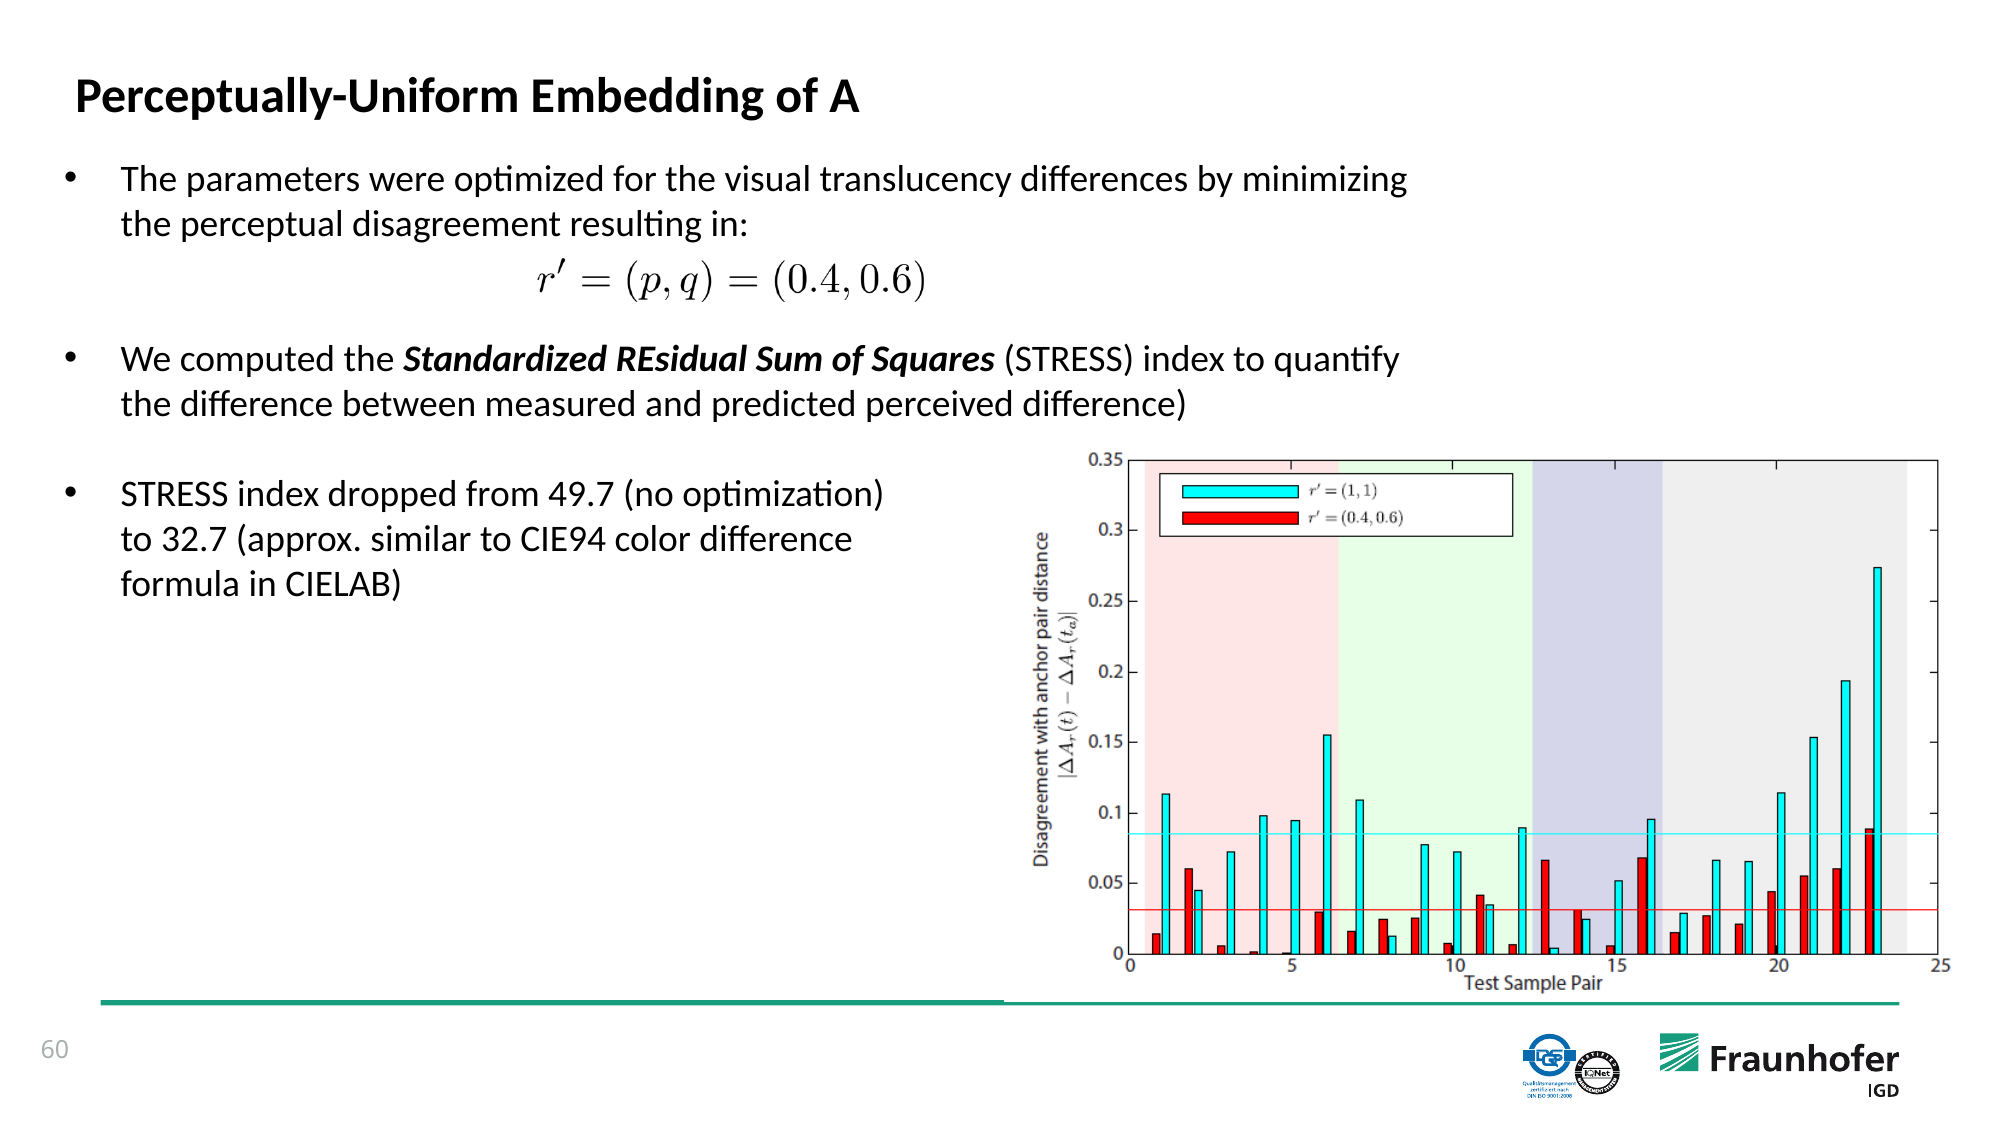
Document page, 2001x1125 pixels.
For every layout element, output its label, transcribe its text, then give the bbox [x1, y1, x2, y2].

picture [537, 257, 924, 303]
slide_number 60 [0, 1032, 70, 1054]
picture [1004, 437, 1977, 1002]
text_box Perceptually-Uniform Embedding of A [75, 62, 1425, 188]
text_box The parameters were optimized for the visual translucency differences by minimizing the perceptual disagreement resulting in: We computed the Standardized REsidual Sum of Squares (STRESS) index to quantify the difference between measured and predicted perceived difference) STRESS index dropped from 49.7 (no optimization) to 32.7 (approx. similar to CIE94 color difference formula in CIELAB) [49, 101, 1461, 612]
